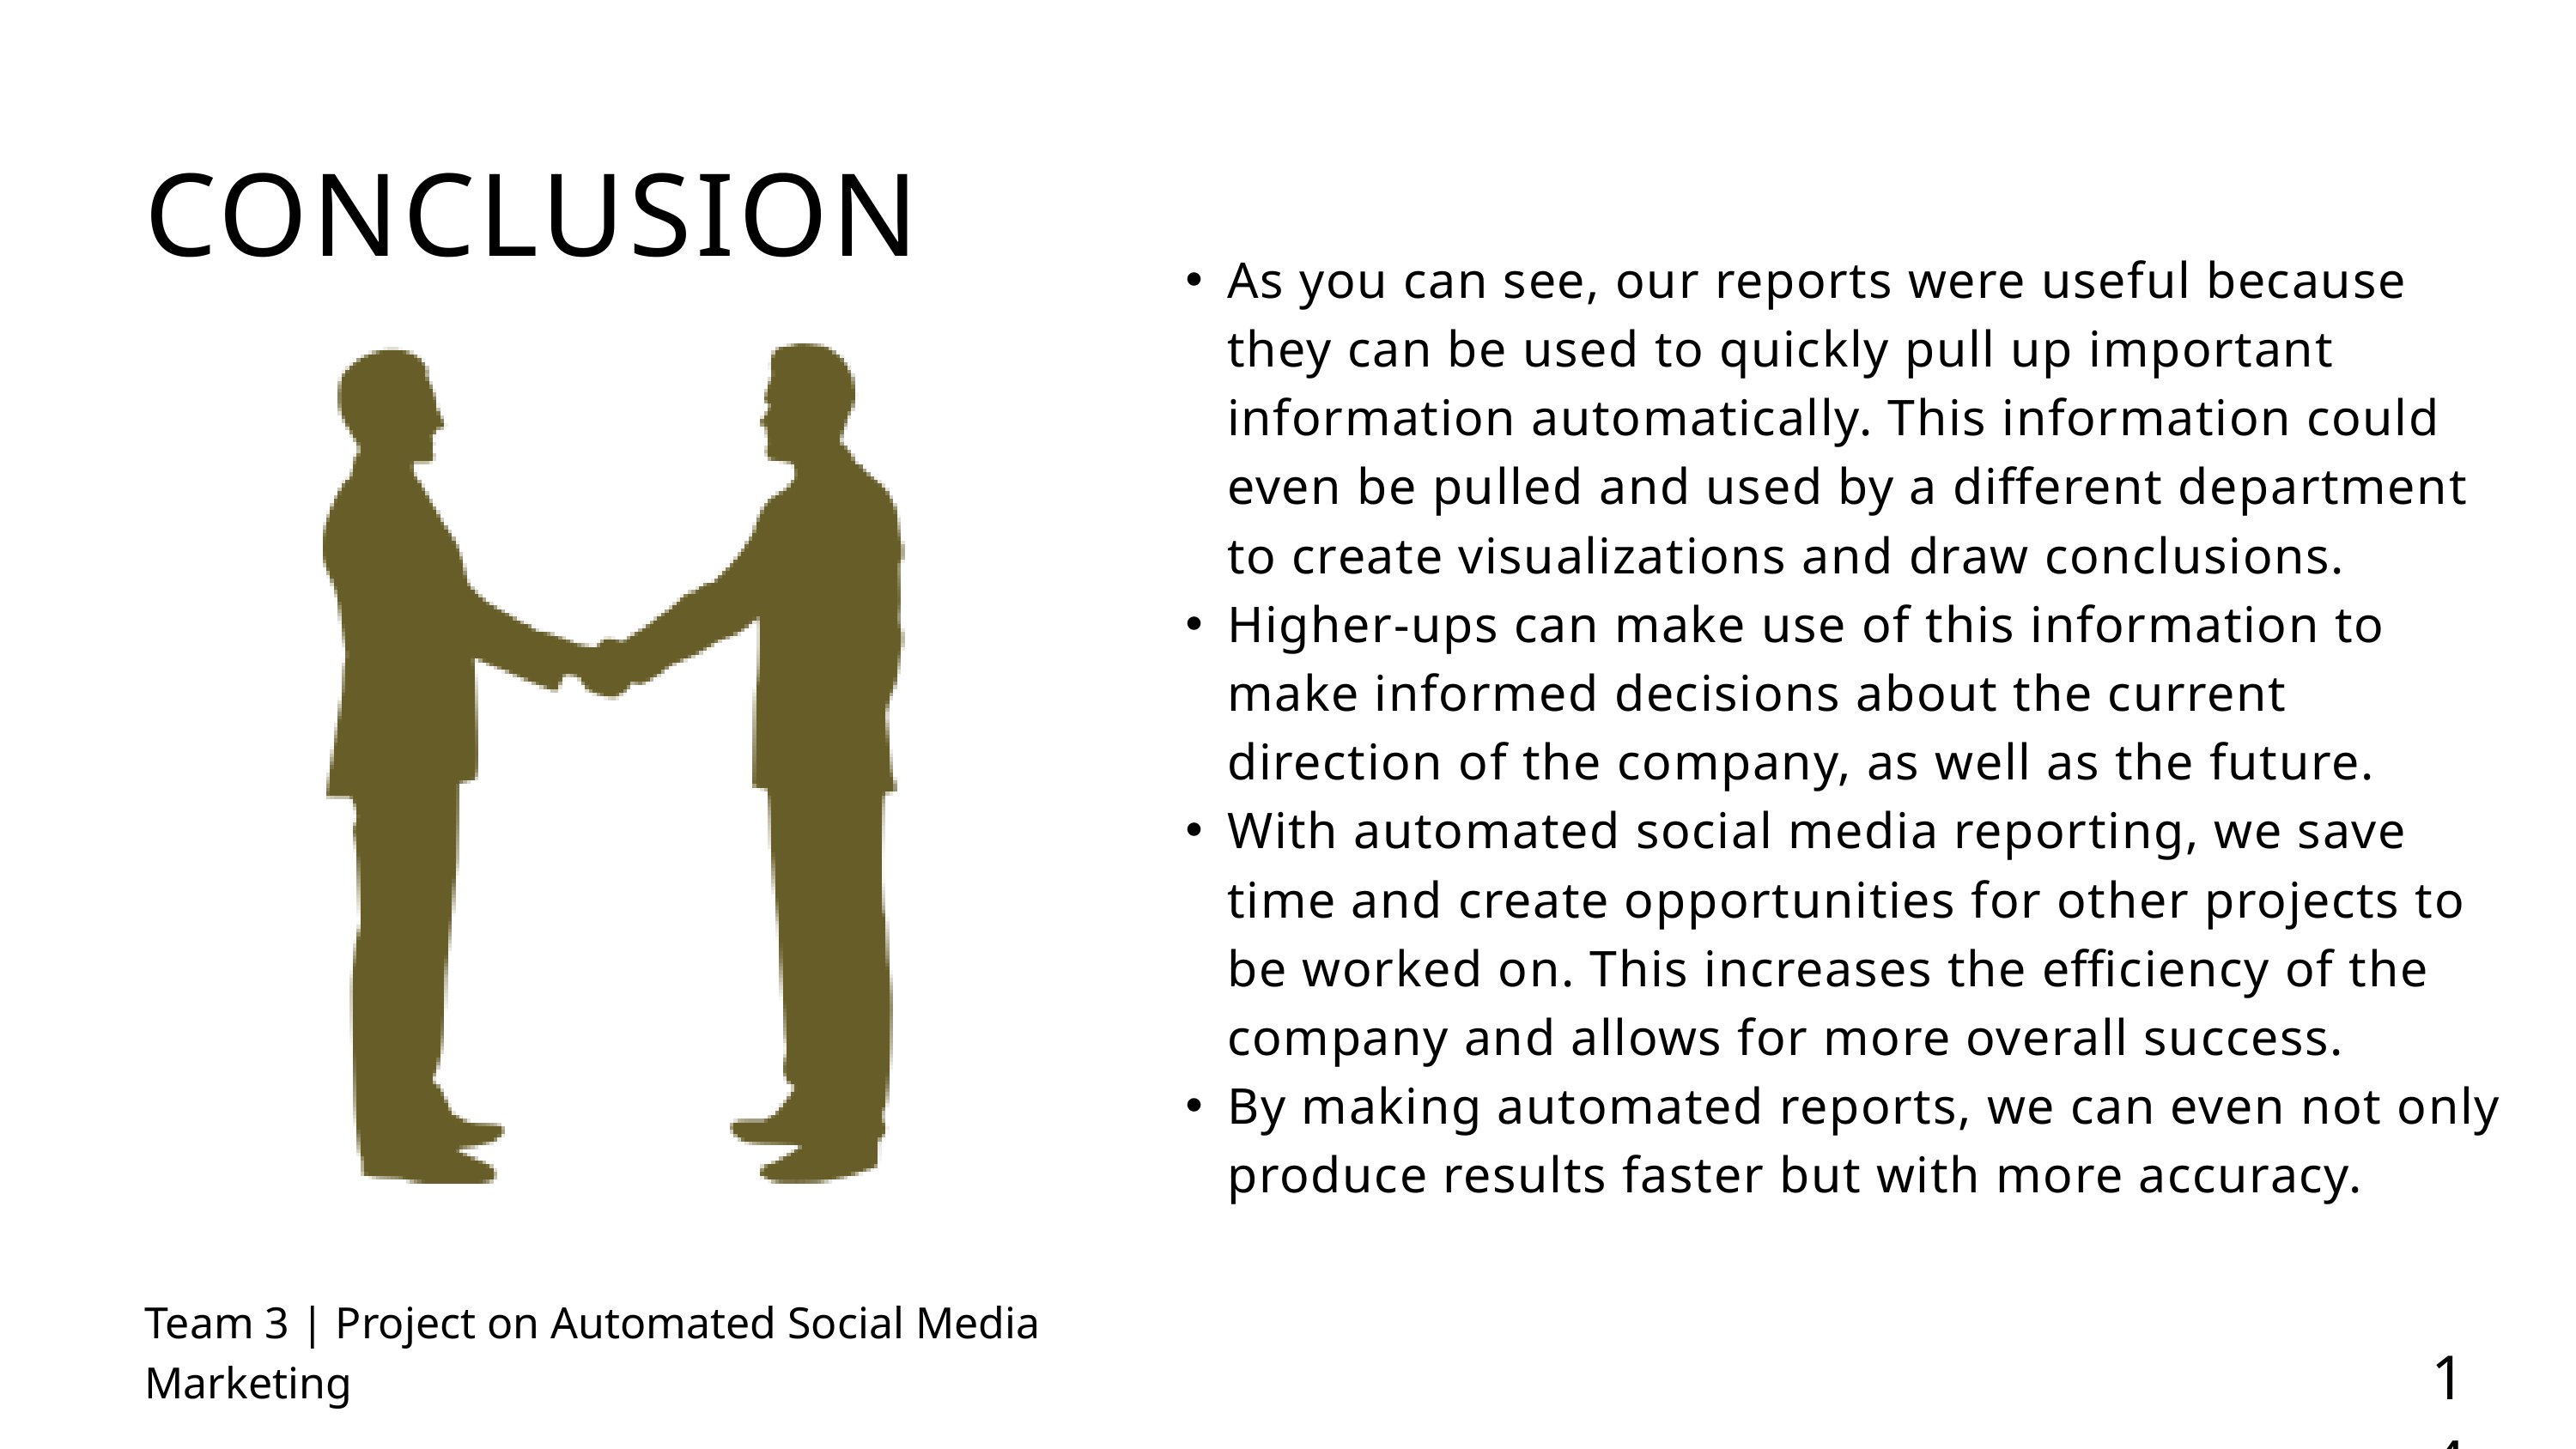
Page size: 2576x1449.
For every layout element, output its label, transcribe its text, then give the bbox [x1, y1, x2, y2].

picture [323, 343, 905, 1184]
text_box CONCLUSION [144, 153, 1144, 279]
text_box 14 [2414, 1326, 2483, 1449]
text_box As you can see, our reports were useful because they can be used to quickly pull up important information automatically. This information could even be pulled and used by a different department to create visualizations and draw conclusions. Higher-ups can make use of this information to make informed decisions about the current direction of the company, as well as the future. With automated social media reporting, we save time and create opportunities for other projects to be worked on. This increases the efficiency of the company and allows for more overall success. By making automated reports, we can even not only produce results faster but with more accuracy. [1143, 170, 2506, 1272]
text_box Team 3 | Project on Automated Social Media Marketing [144, 1287, 1201, 1408]
